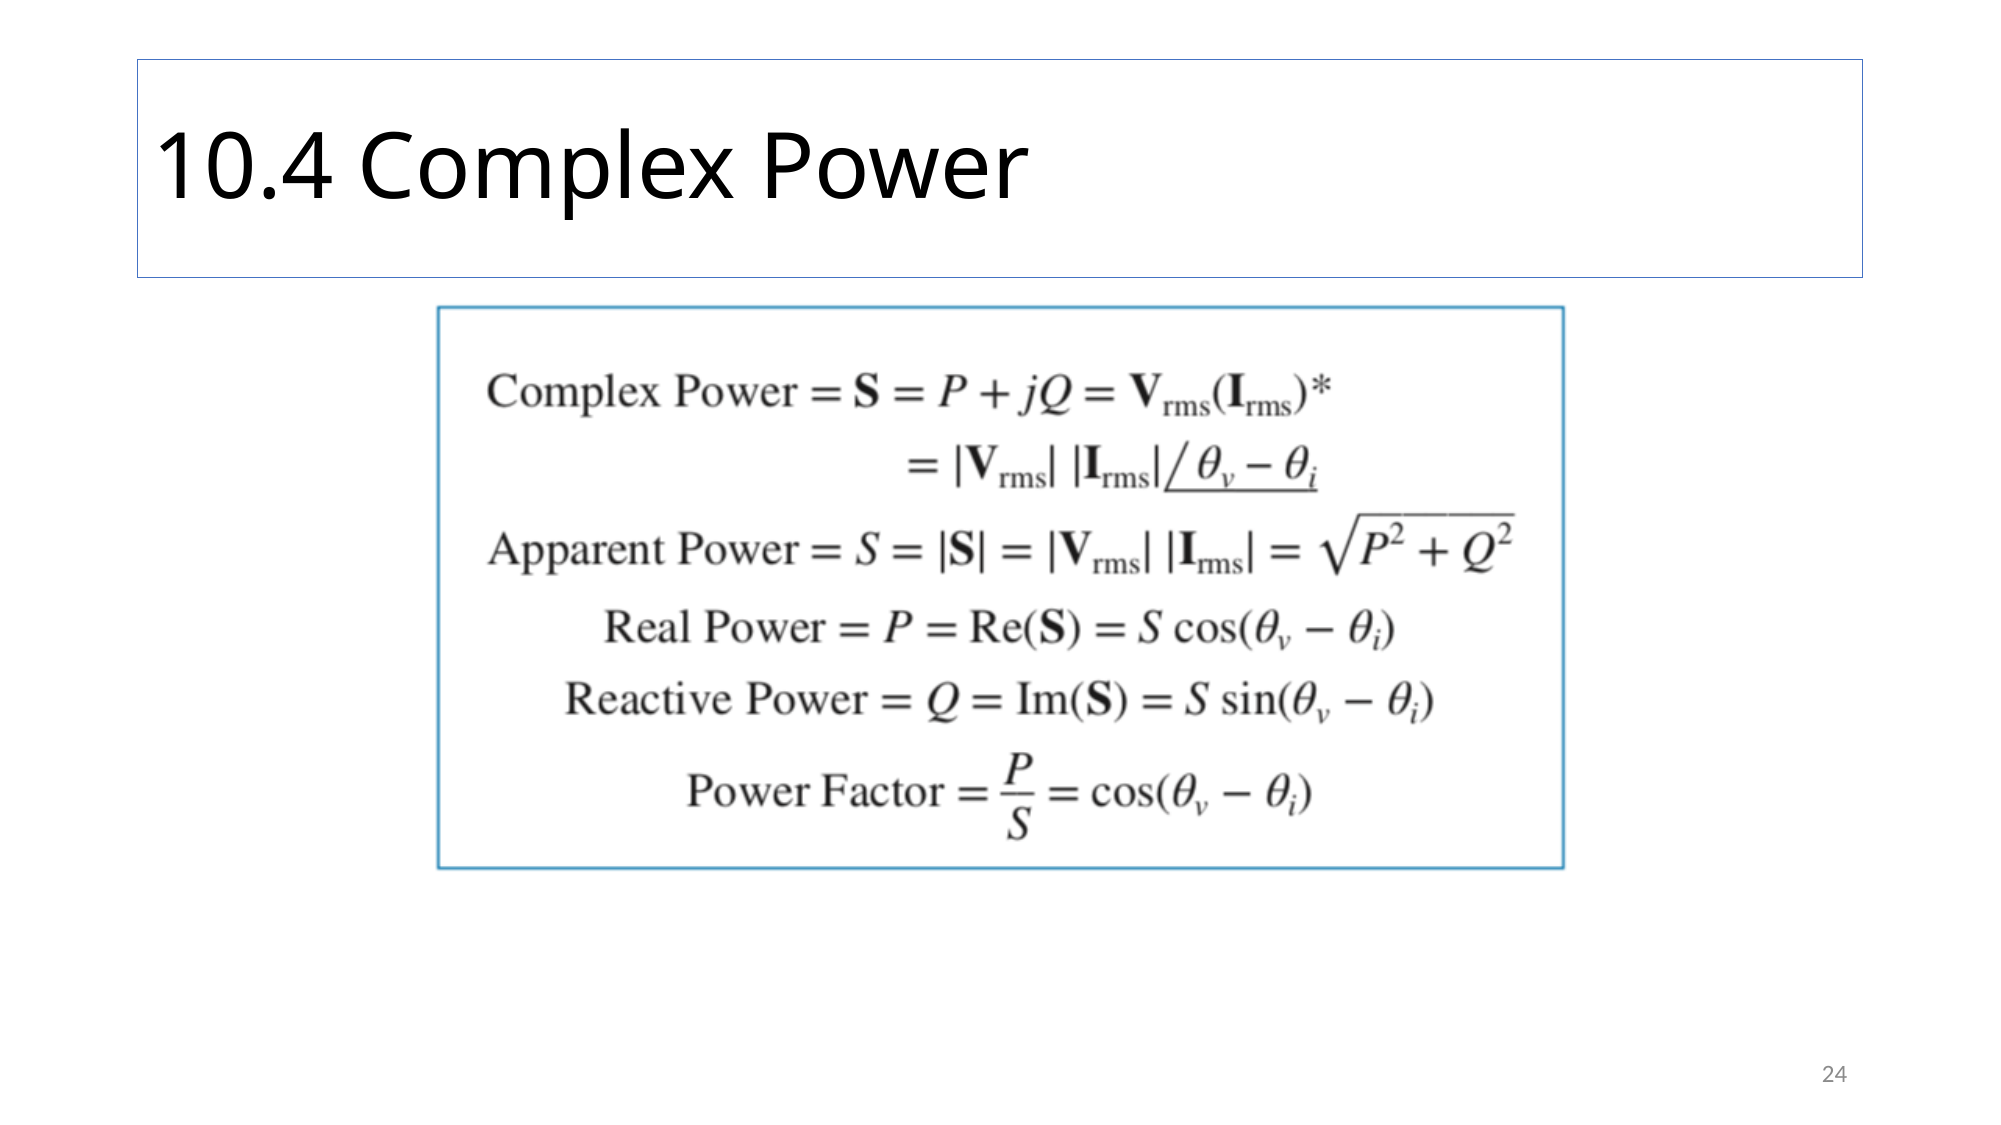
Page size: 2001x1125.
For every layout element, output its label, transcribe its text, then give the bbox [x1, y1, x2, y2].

picture [372, 284, 1590, 915]
slide_number 24 [1412, 1042, 1863, 1103]
title 10.4 Complex Power [137, 59, 1863, 278]
